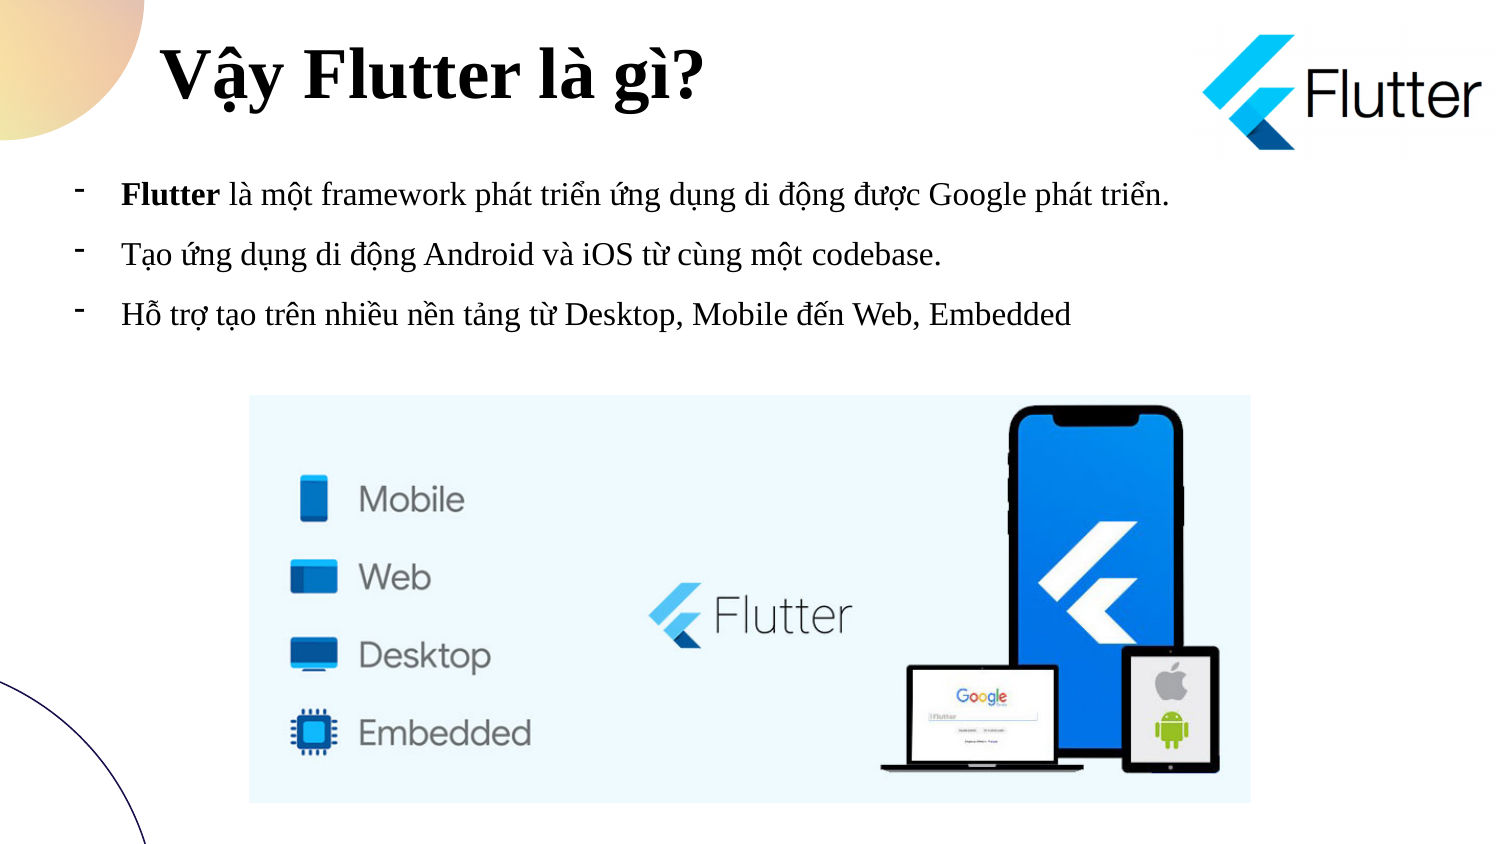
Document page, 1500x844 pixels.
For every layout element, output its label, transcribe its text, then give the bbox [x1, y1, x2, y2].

text_box Vậy Flutter là gì? [145, 18, 1098, 121]
text_box Flutter là một framework phát triển ứng dụng di động được Google phát triển. Tạo ứng dụng di động Android và iOS từ cùng một codebase. Hỗ trợ tạo trên nhiều nền tảng từ Desktop, Mobile đến Web, Embedded [59, 145, 1209, 340]
picture [1184, 18, 1497, 166]
picture [248, 395, 1251, 803]
picture [0, 0, 145, 141]
